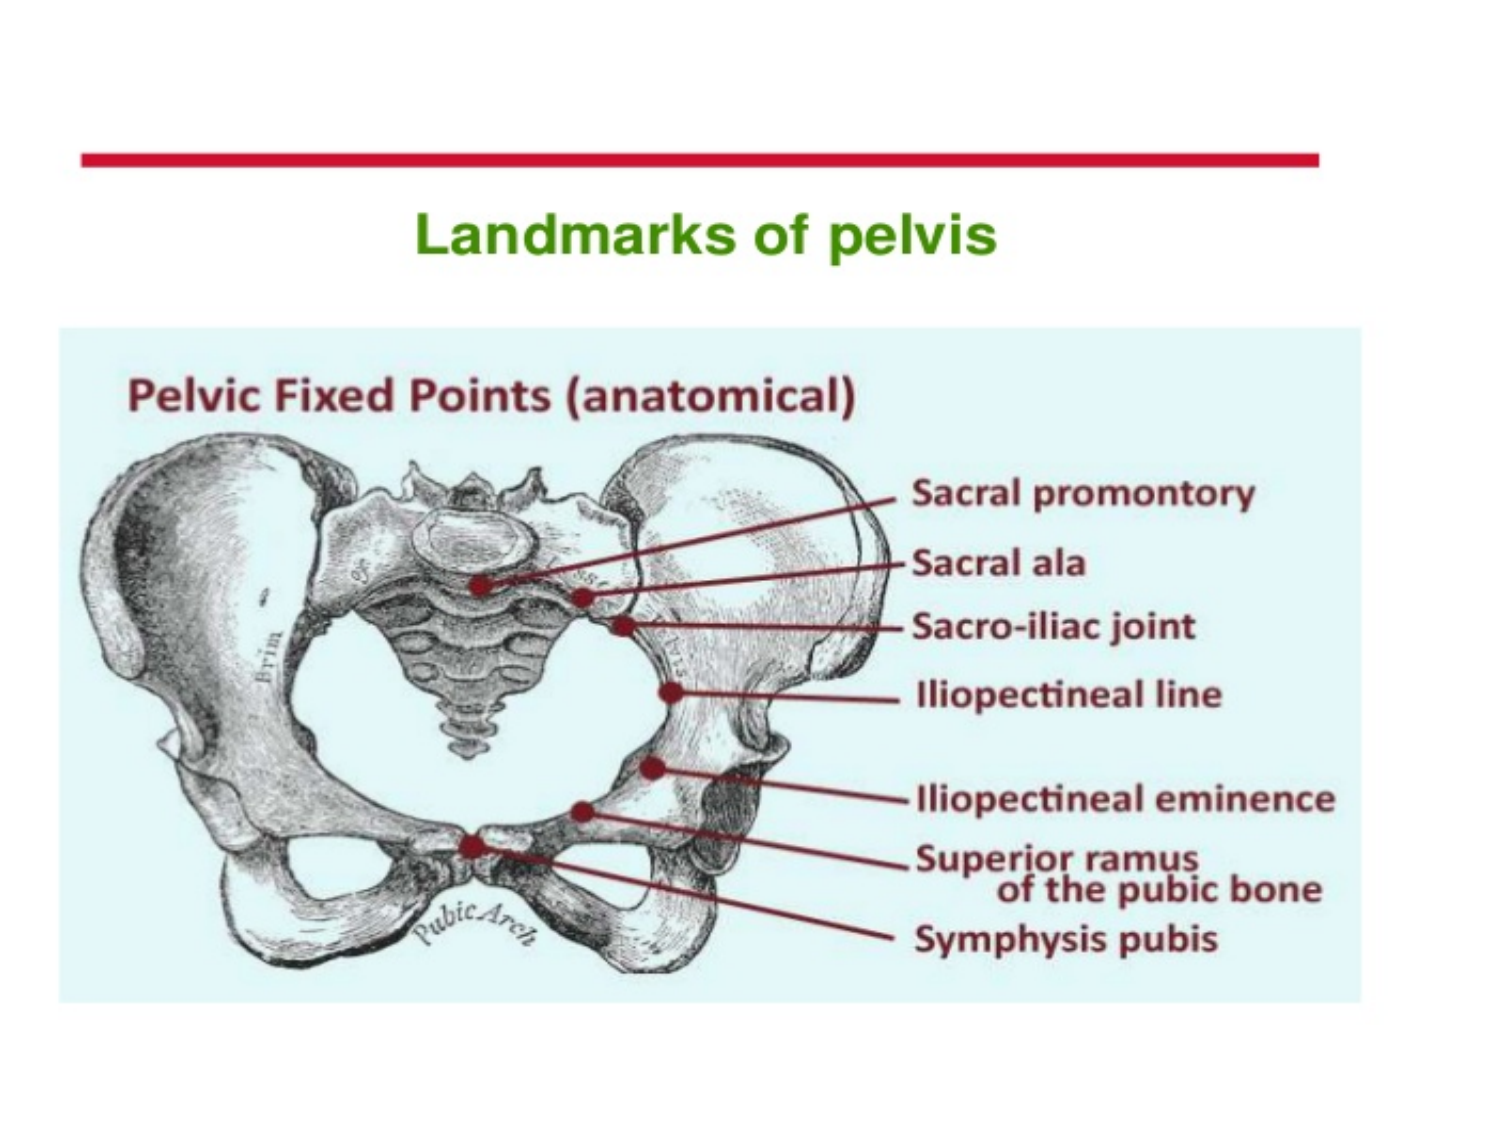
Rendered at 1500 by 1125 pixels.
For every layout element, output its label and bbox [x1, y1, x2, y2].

picture [25, 88, 1388, 1026]
